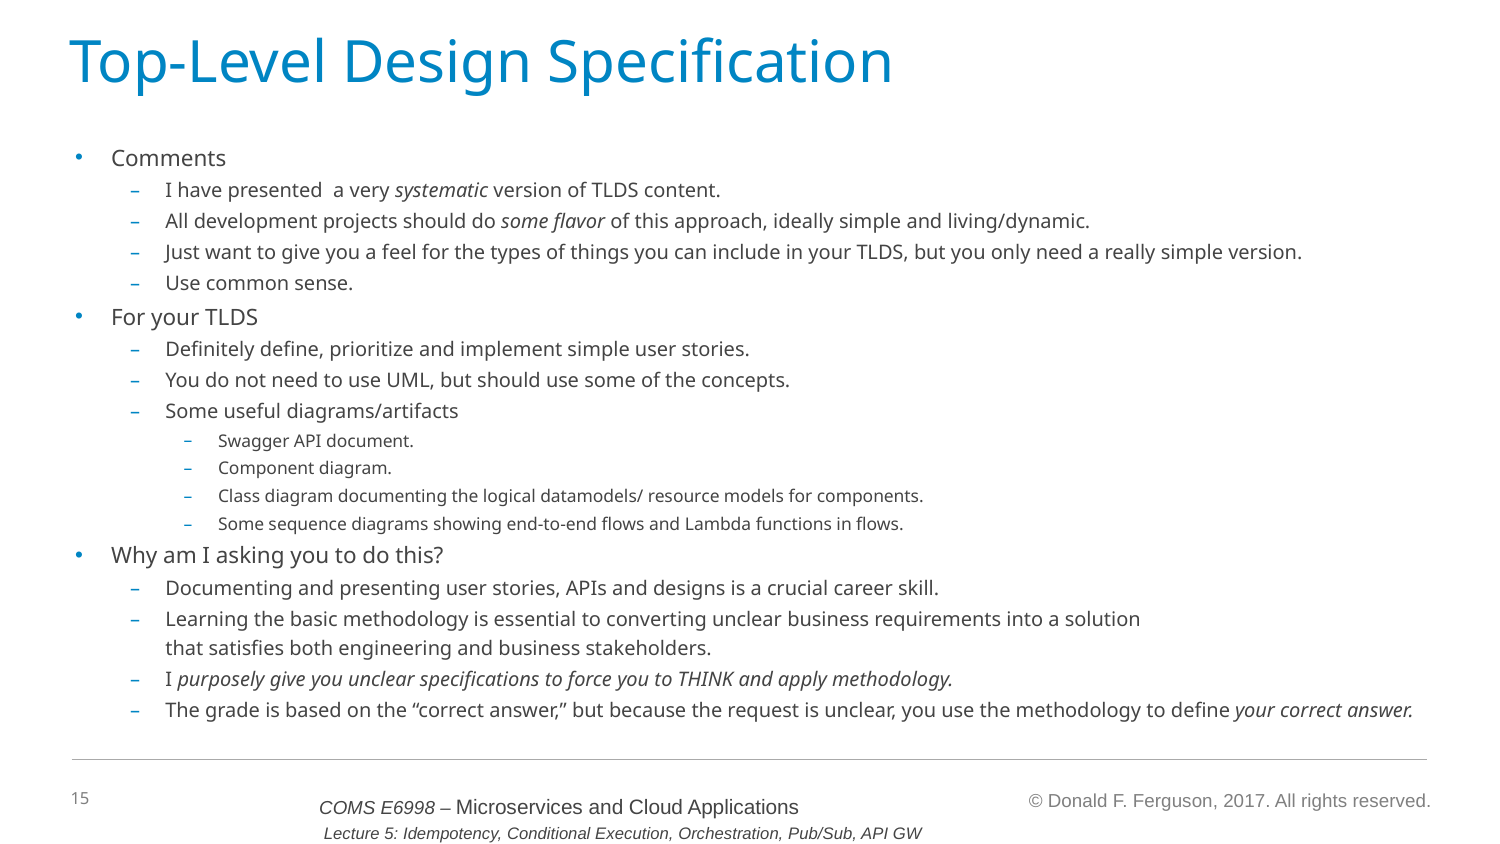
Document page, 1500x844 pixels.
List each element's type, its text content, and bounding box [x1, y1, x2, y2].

title Top-Level Design Specification [69, 31, 1429, 96]
list Comments I have presented a very systematic version of TLDS content. All development projects should do some flavor of this approach, ideally simple and living/dynamic. Just want to give you a feel for the types of things you can include in your TLDS, but you only need a really simple version. Use common sense. For your TLDS Definitely define, prioritize and implement simple user stories. You do not need to use UML, but should use some of the concepts. Some useful diagrams/artifacts Swagger API document. Component diagram. Class diagram documenting the logical datamodels/ resource models for components. Some sequence diagrams showing end-to-end flows and Lambda functions in flows. Why am I asking you to do this? Documenting and presenting user stories, APIs and designs is a crucial career skill. Learning the basic methodology is essential to converting unclear business requirements into a solution that satisfies both engineering and business stakeholders. I purposely give you unclear specifications to force you to THINK and apply methodology. The grade is based on the “correct answer,” but because the request is unclear, you use the methodology to define your correct answer. [74, 137, 1432, 741]
